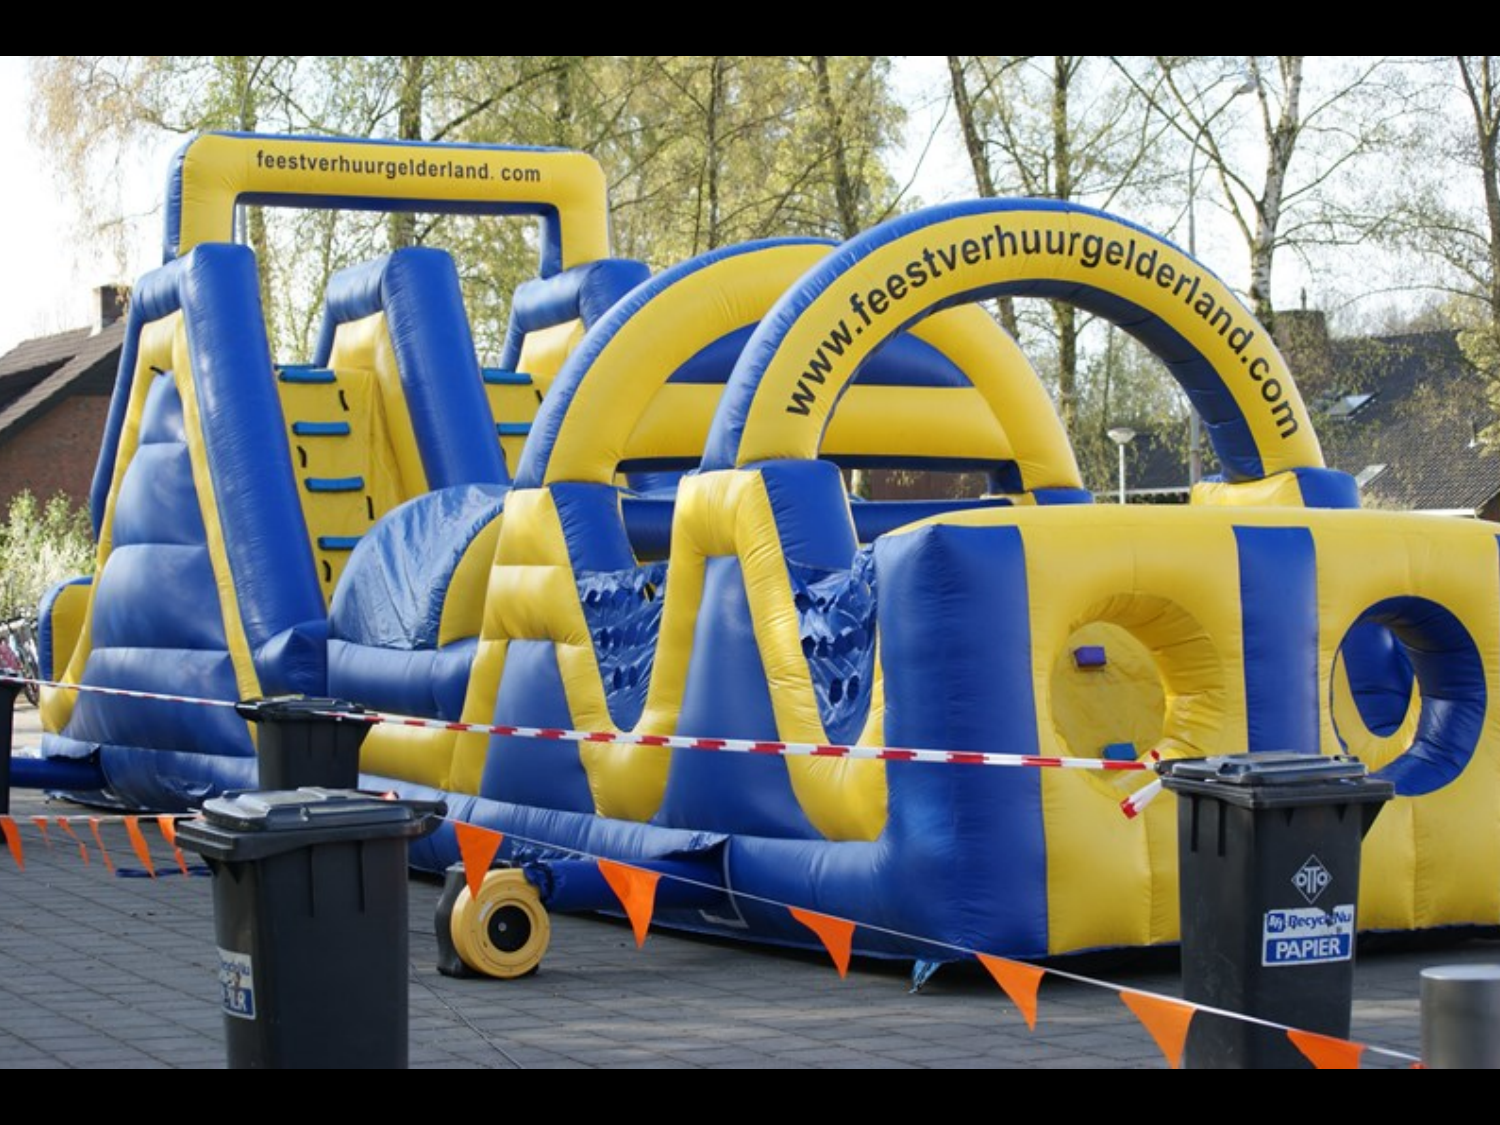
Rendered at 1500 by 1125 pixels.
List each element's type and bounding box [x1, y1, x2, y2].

list [0, 56, 1500, 1069]
